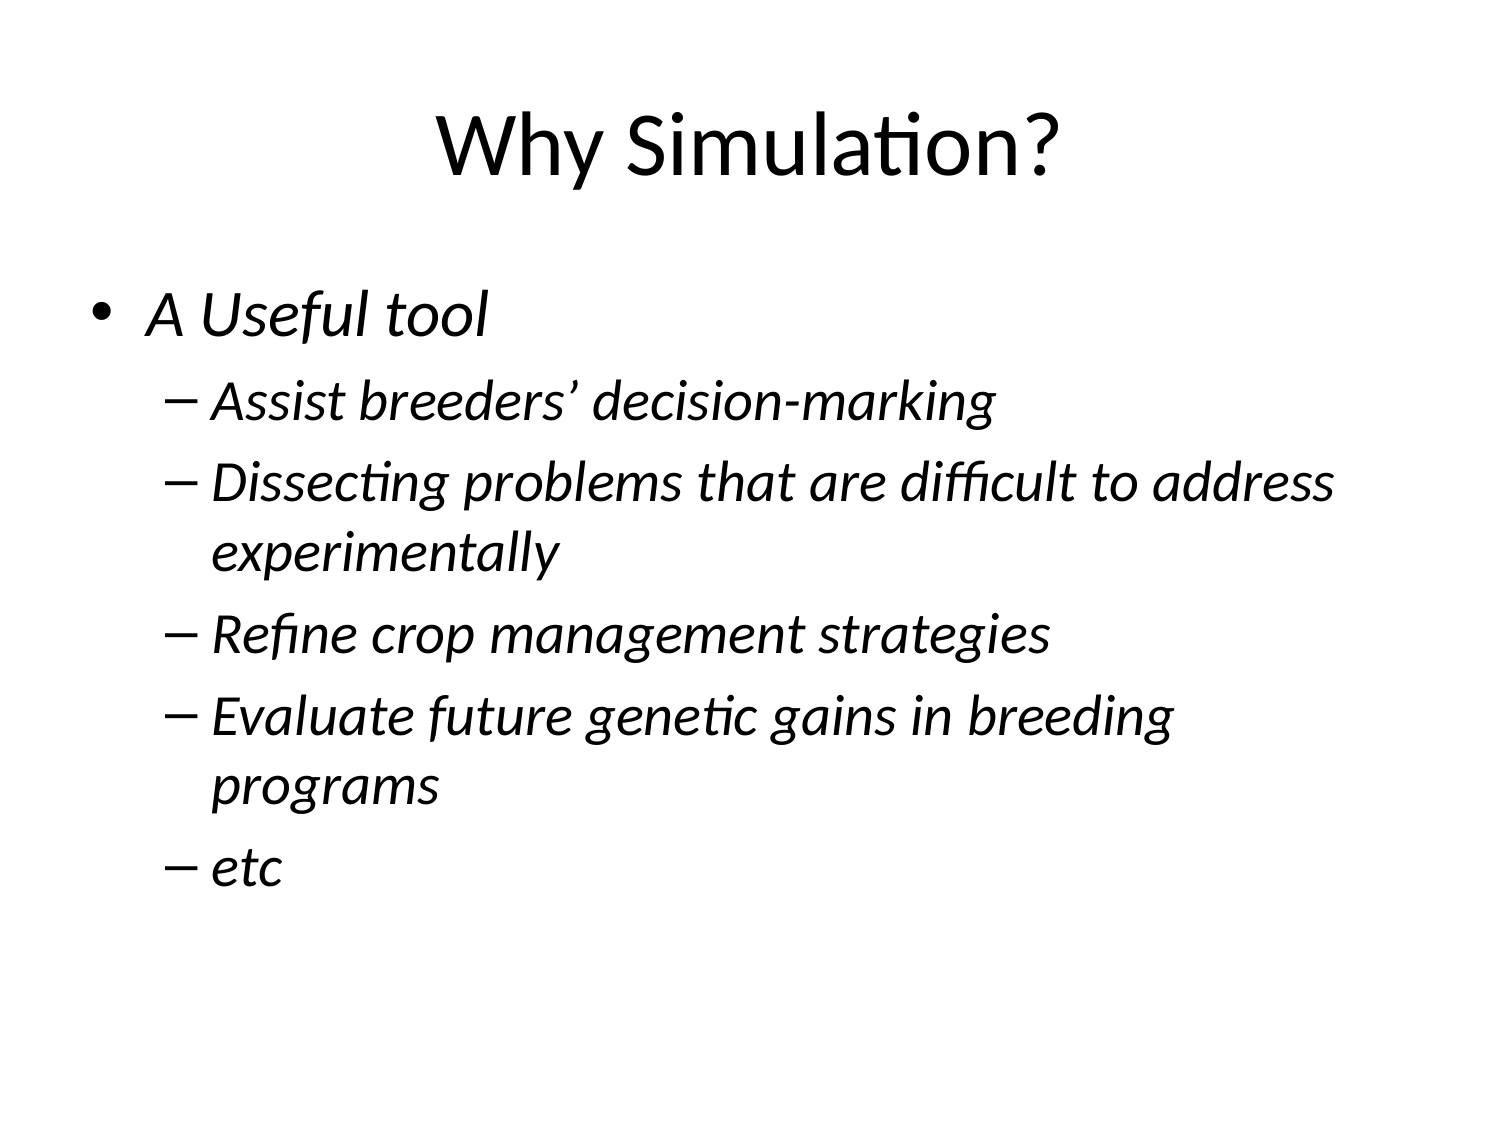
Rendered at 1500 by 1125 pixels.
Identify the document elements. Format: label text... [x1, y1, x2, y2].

title Why Simulation? [75, 45, 1425, 233]
list A Useful tool Assist breeders’ decision-marking Dissecting problems that are difficult to address experimentally Refine crop management strategies Evaluate future genetic gains in breeding programs etc [75, 262, 1425, 1005]
